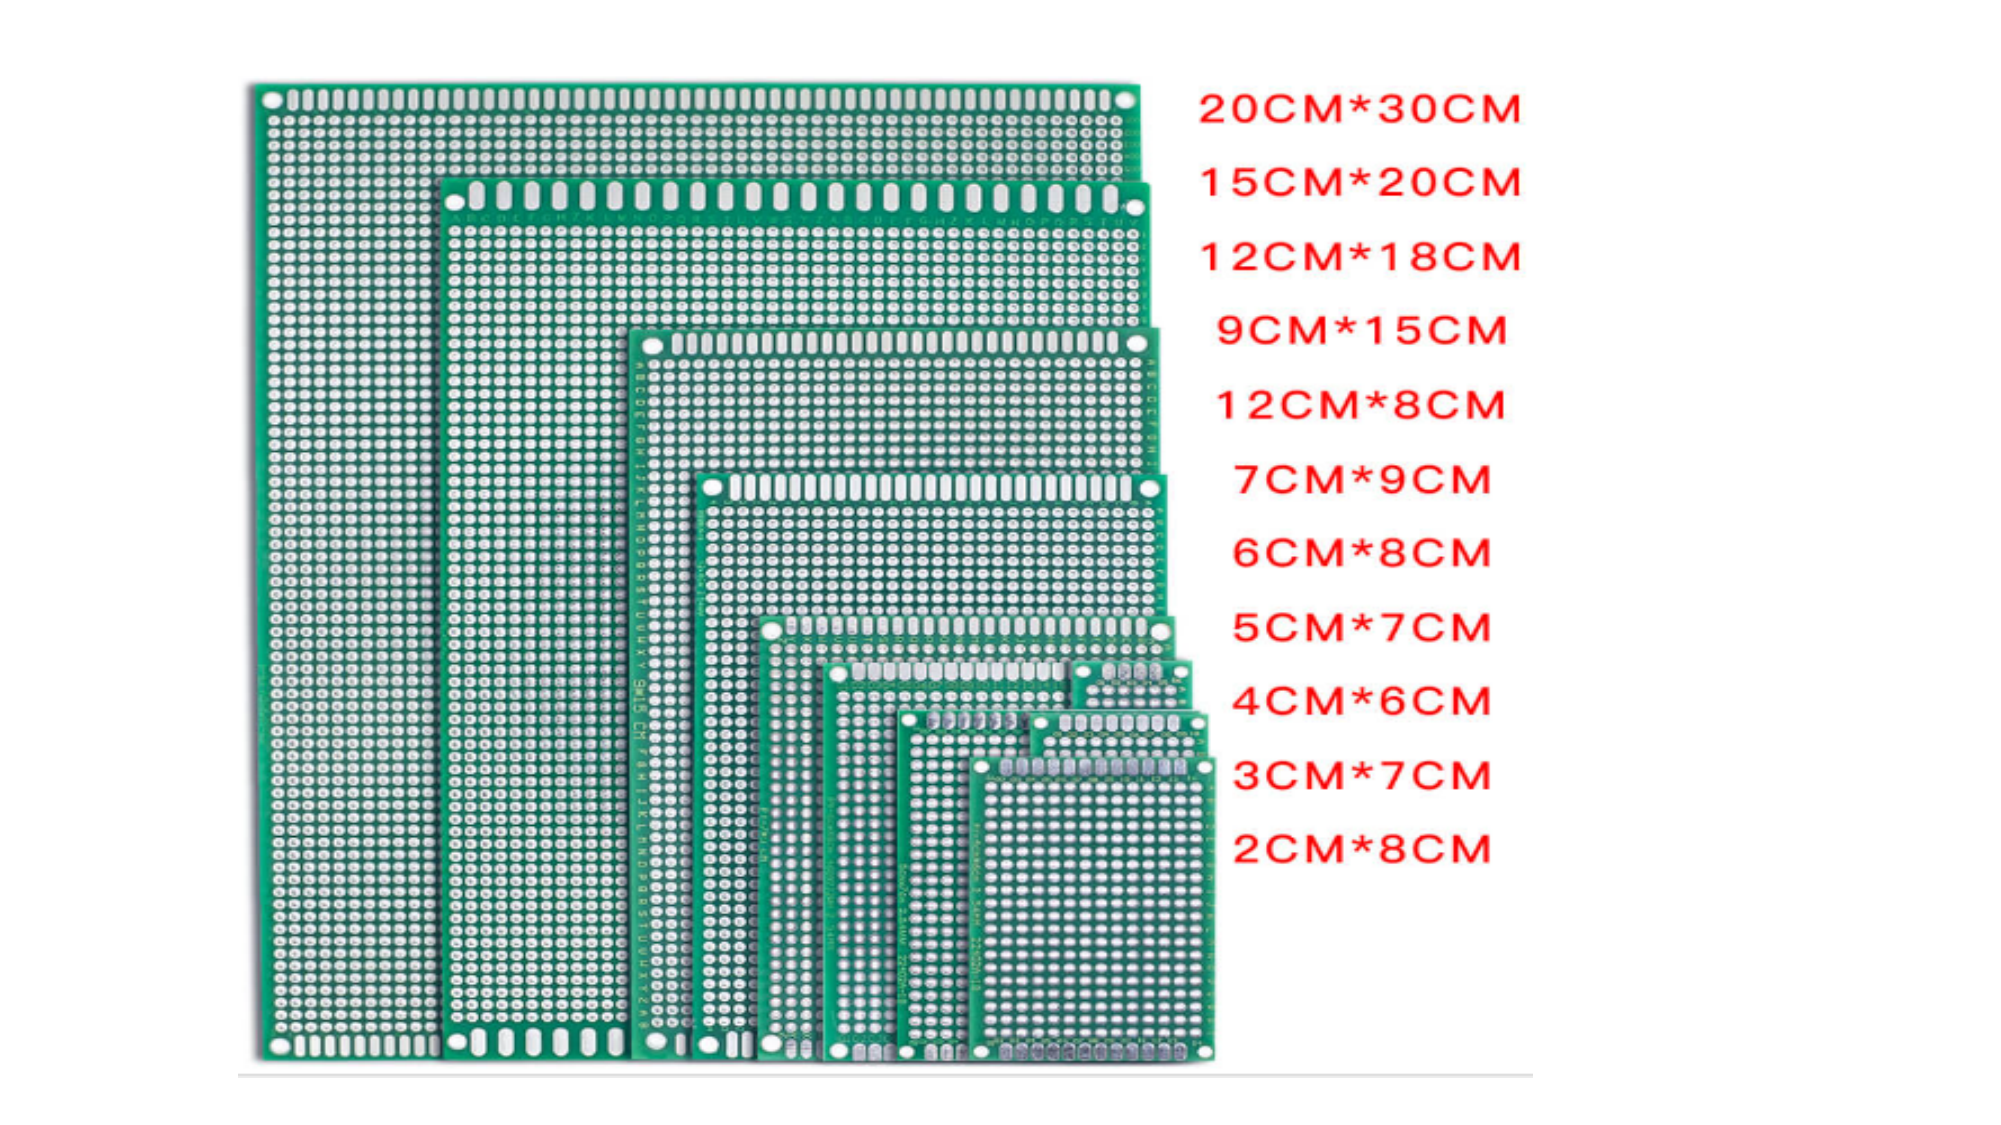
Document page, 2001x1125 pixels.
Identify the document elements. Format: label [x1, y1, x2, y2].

list [238, 64, 1533, 1078]
